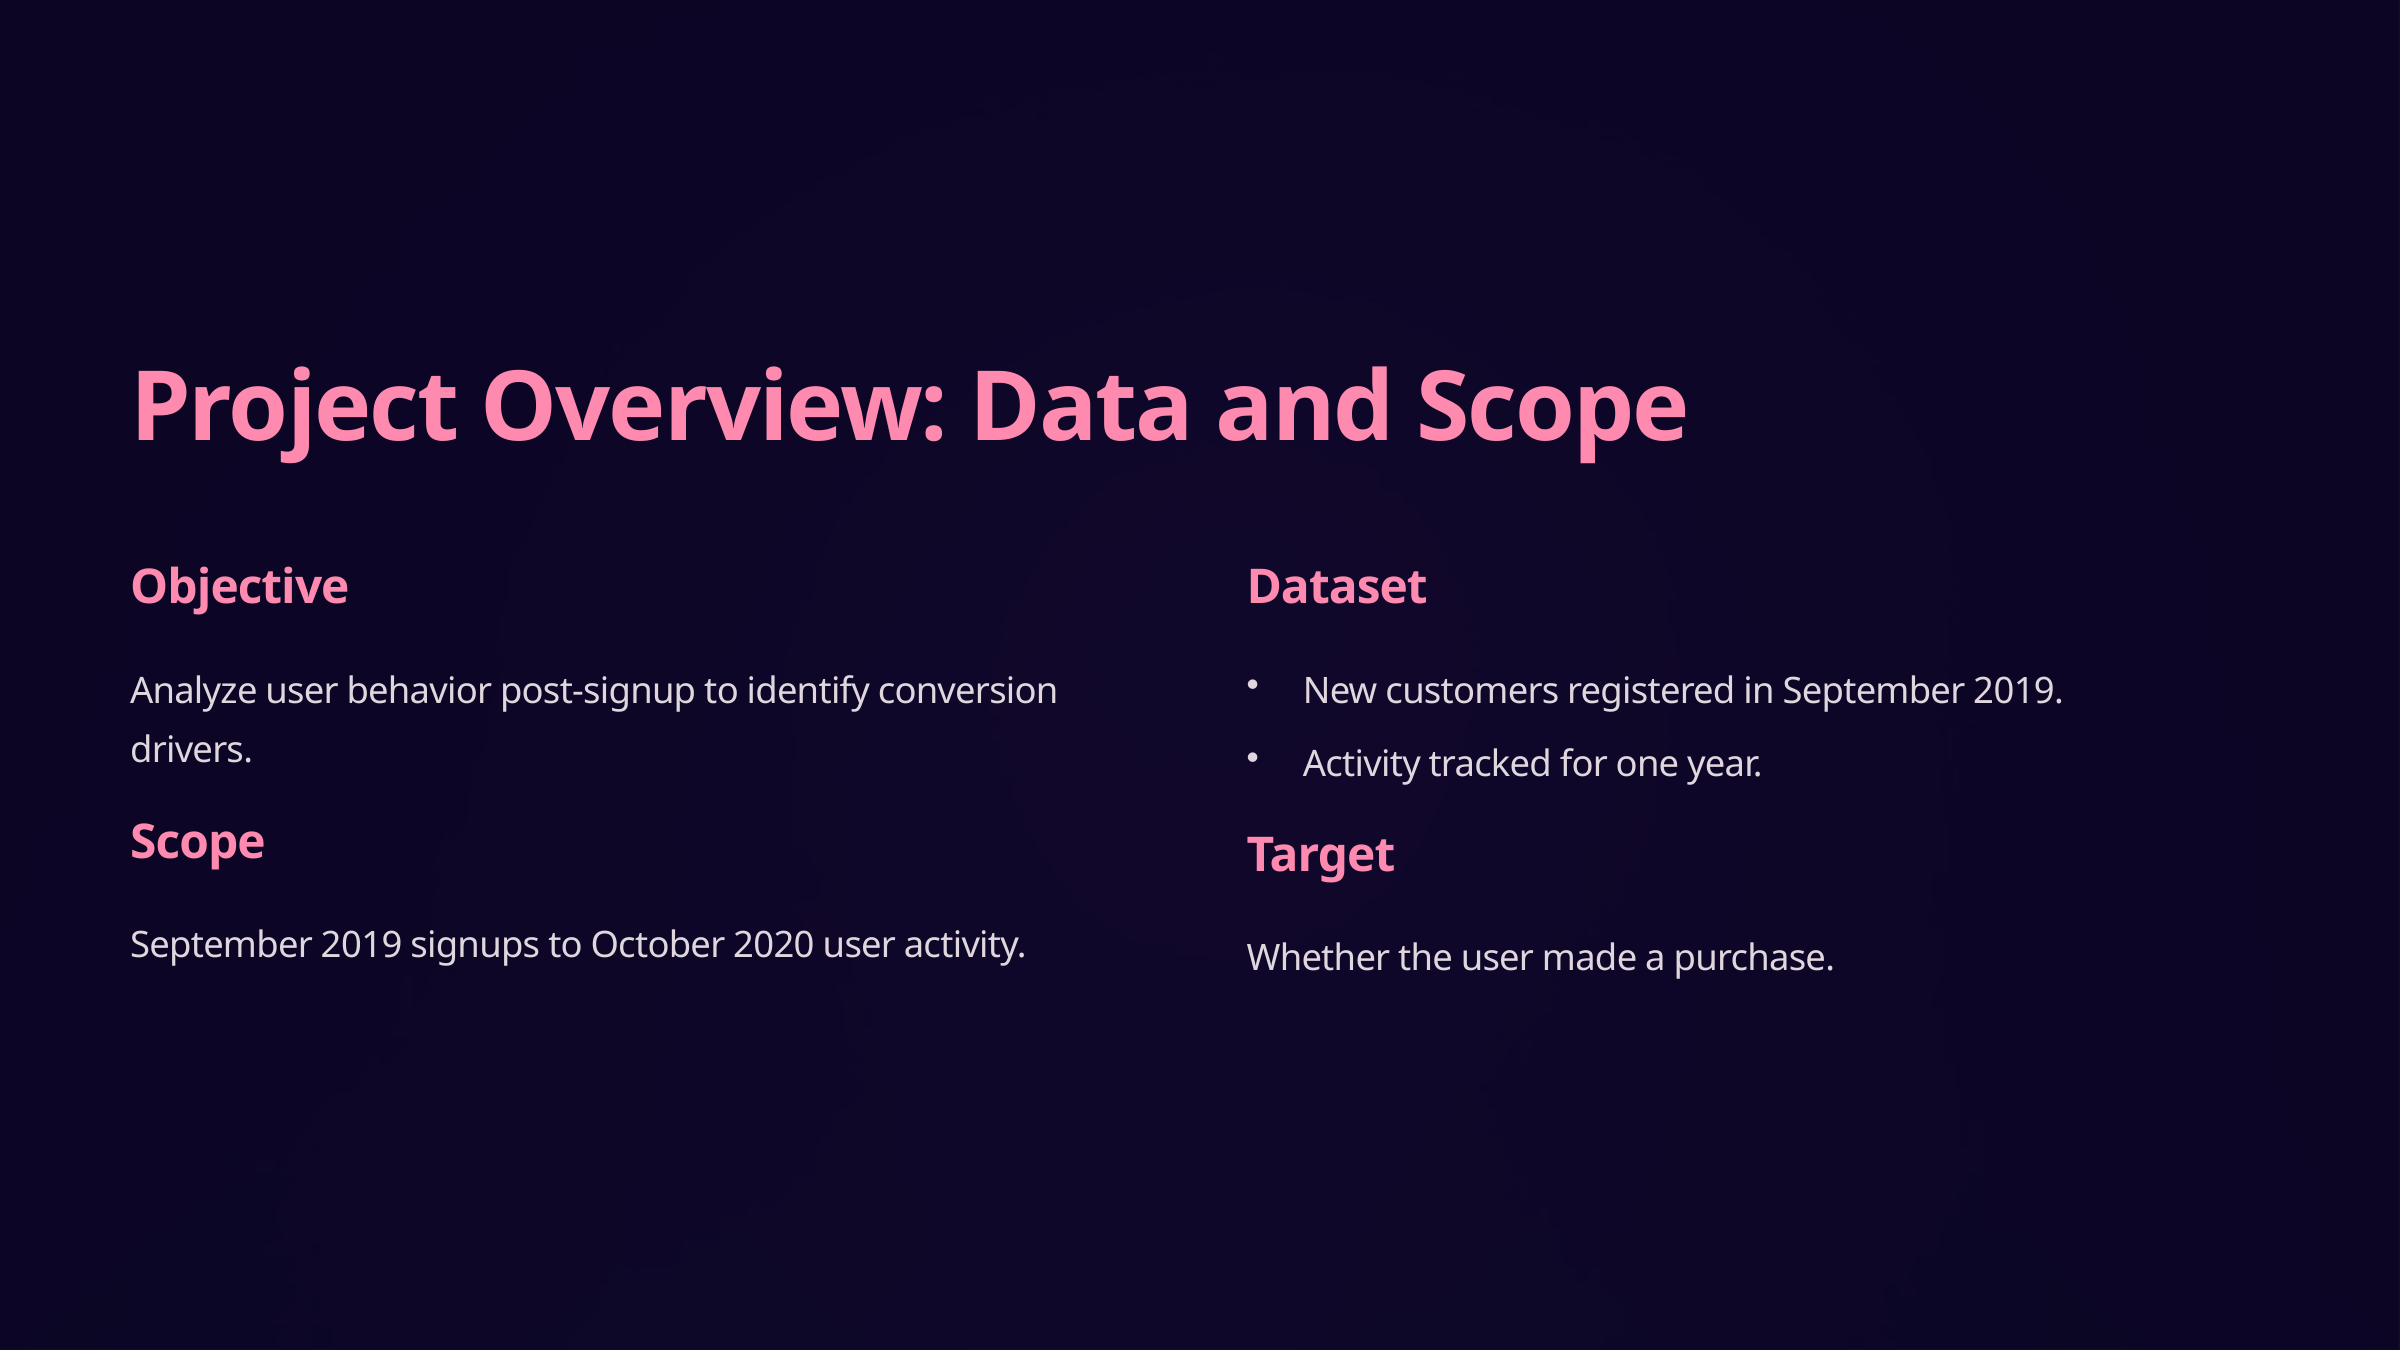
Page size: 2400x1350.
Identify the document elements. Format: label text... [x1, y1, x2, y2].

text_box September 2019 signups to October 2020 user activity. [130, 905, 1155, 966]
text_box Whether the user made a purchase. [1246, 918, 2271, 979]
text_box Scope [130, 807, 619, 869]
text_box New customers registered in September 2019. [1246, 651, 2271, 711]
text_box Target [1246, 820, 1735, 882]
text_box Analyze user behavior post-signup to identify conversion drivers. [130, 651, 1155, 771]
text_box Activity tracked for one year. [1246, 723, 2271, 784]
text_box Project Overview: Data and Scope [130, 338, 1551, 461]
text_box Objective [130, 553, 619, 615]
text_box Dataset [1246, 553, 1735, 615]
